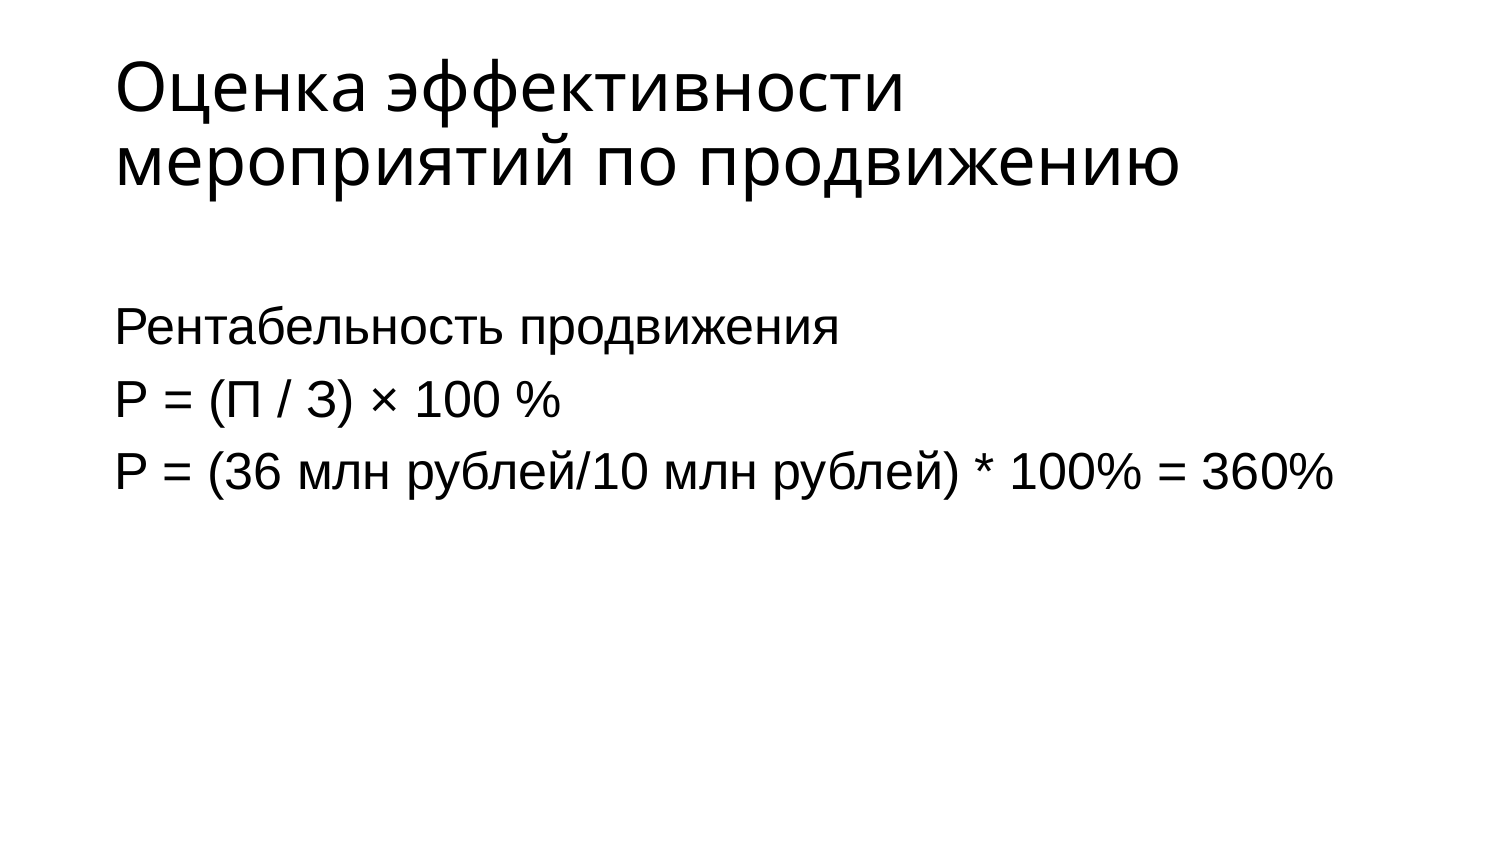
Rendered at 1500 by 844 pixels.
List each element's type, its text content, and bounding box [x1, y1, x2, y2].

title Оценка эффективности мероприятий по продвижению [103, 44, 1397, 208]
list Рентабельность продвижения Р = (П / З) × 100 % P = (36 млн рублей/10 млн рублей) * 100% = 360% [103, 224, 1397, 760]
